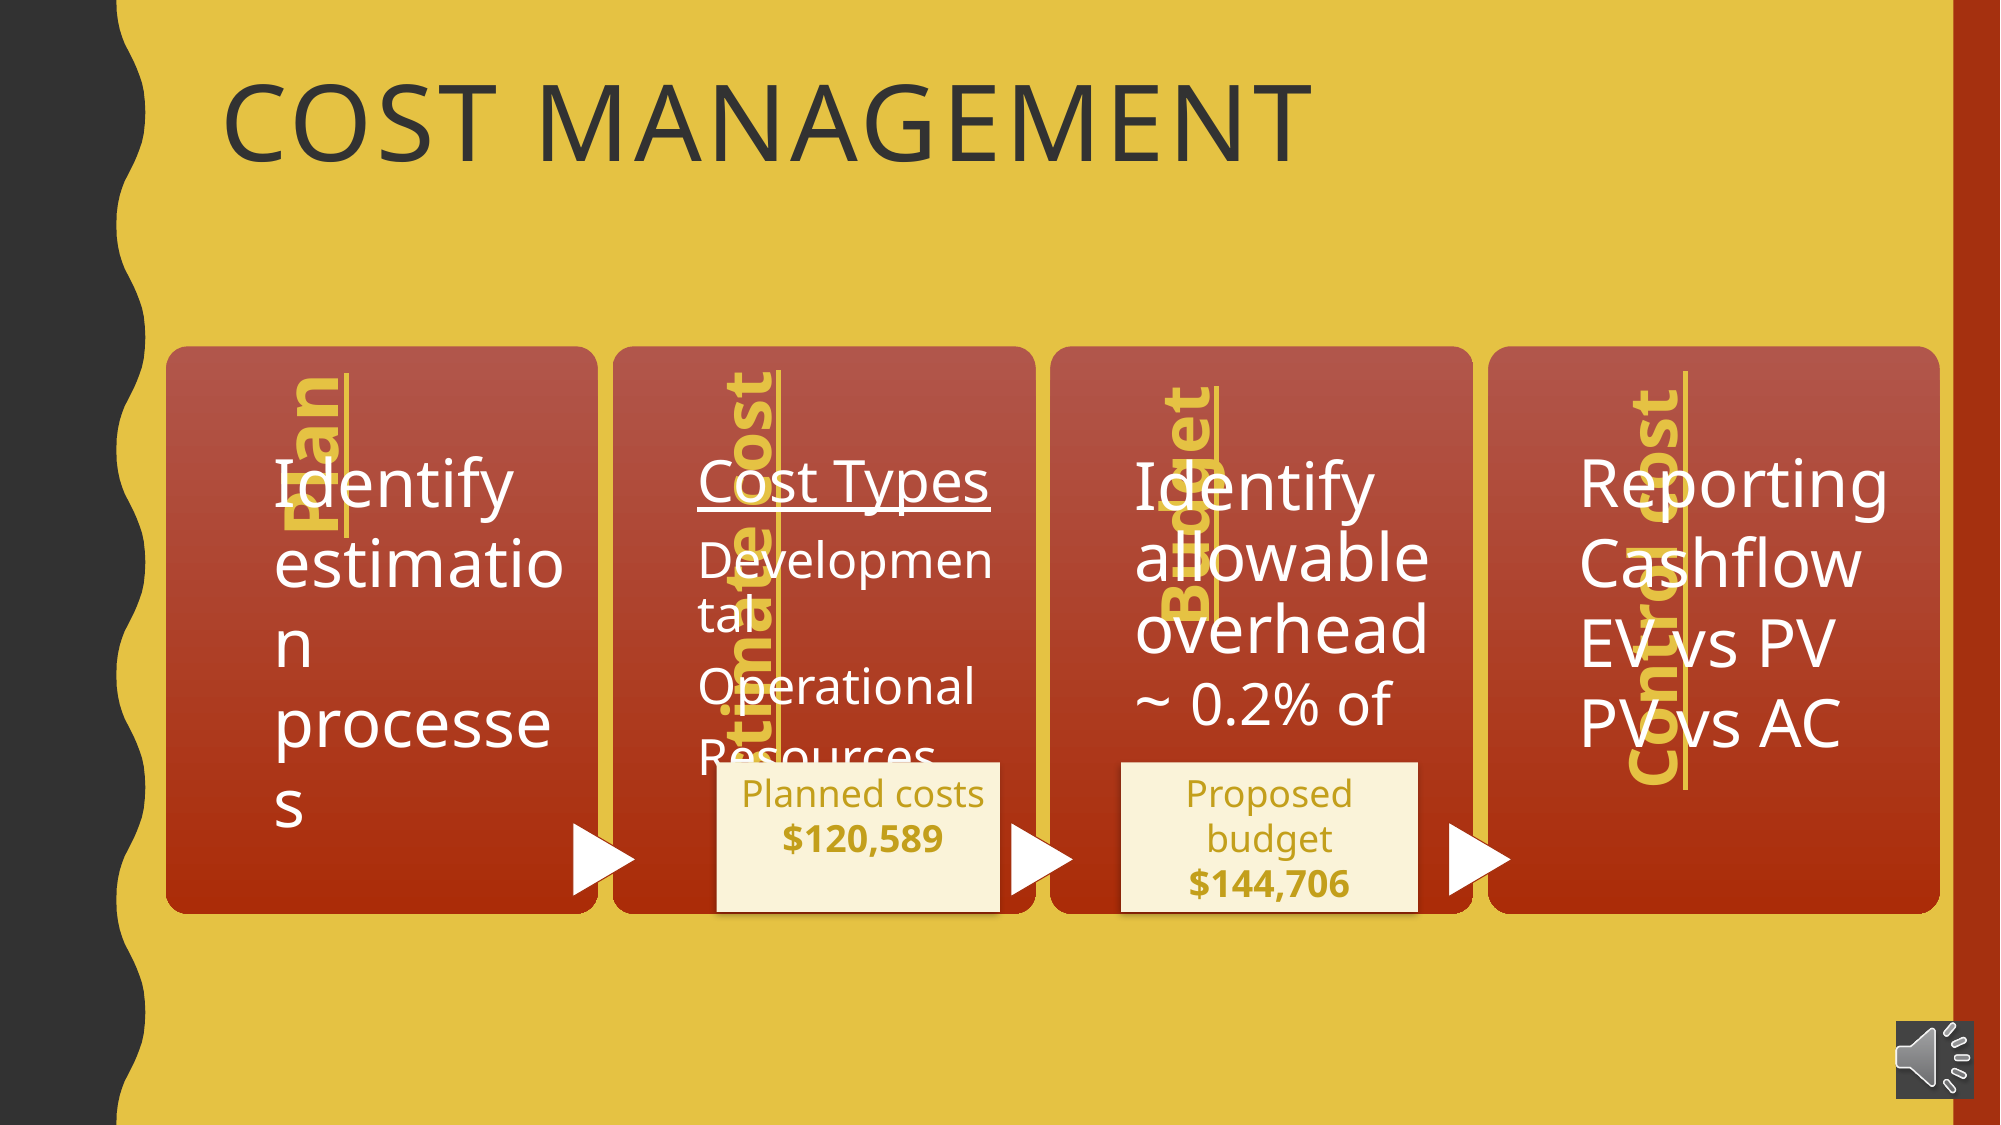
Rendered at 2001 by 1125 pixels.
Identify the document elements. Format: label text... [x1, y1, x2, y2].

picture [1894, 1019, 1975, 1100]
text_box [165, 226, 1940, 1034]
title COST Management [205, 62, 1875, 226]
